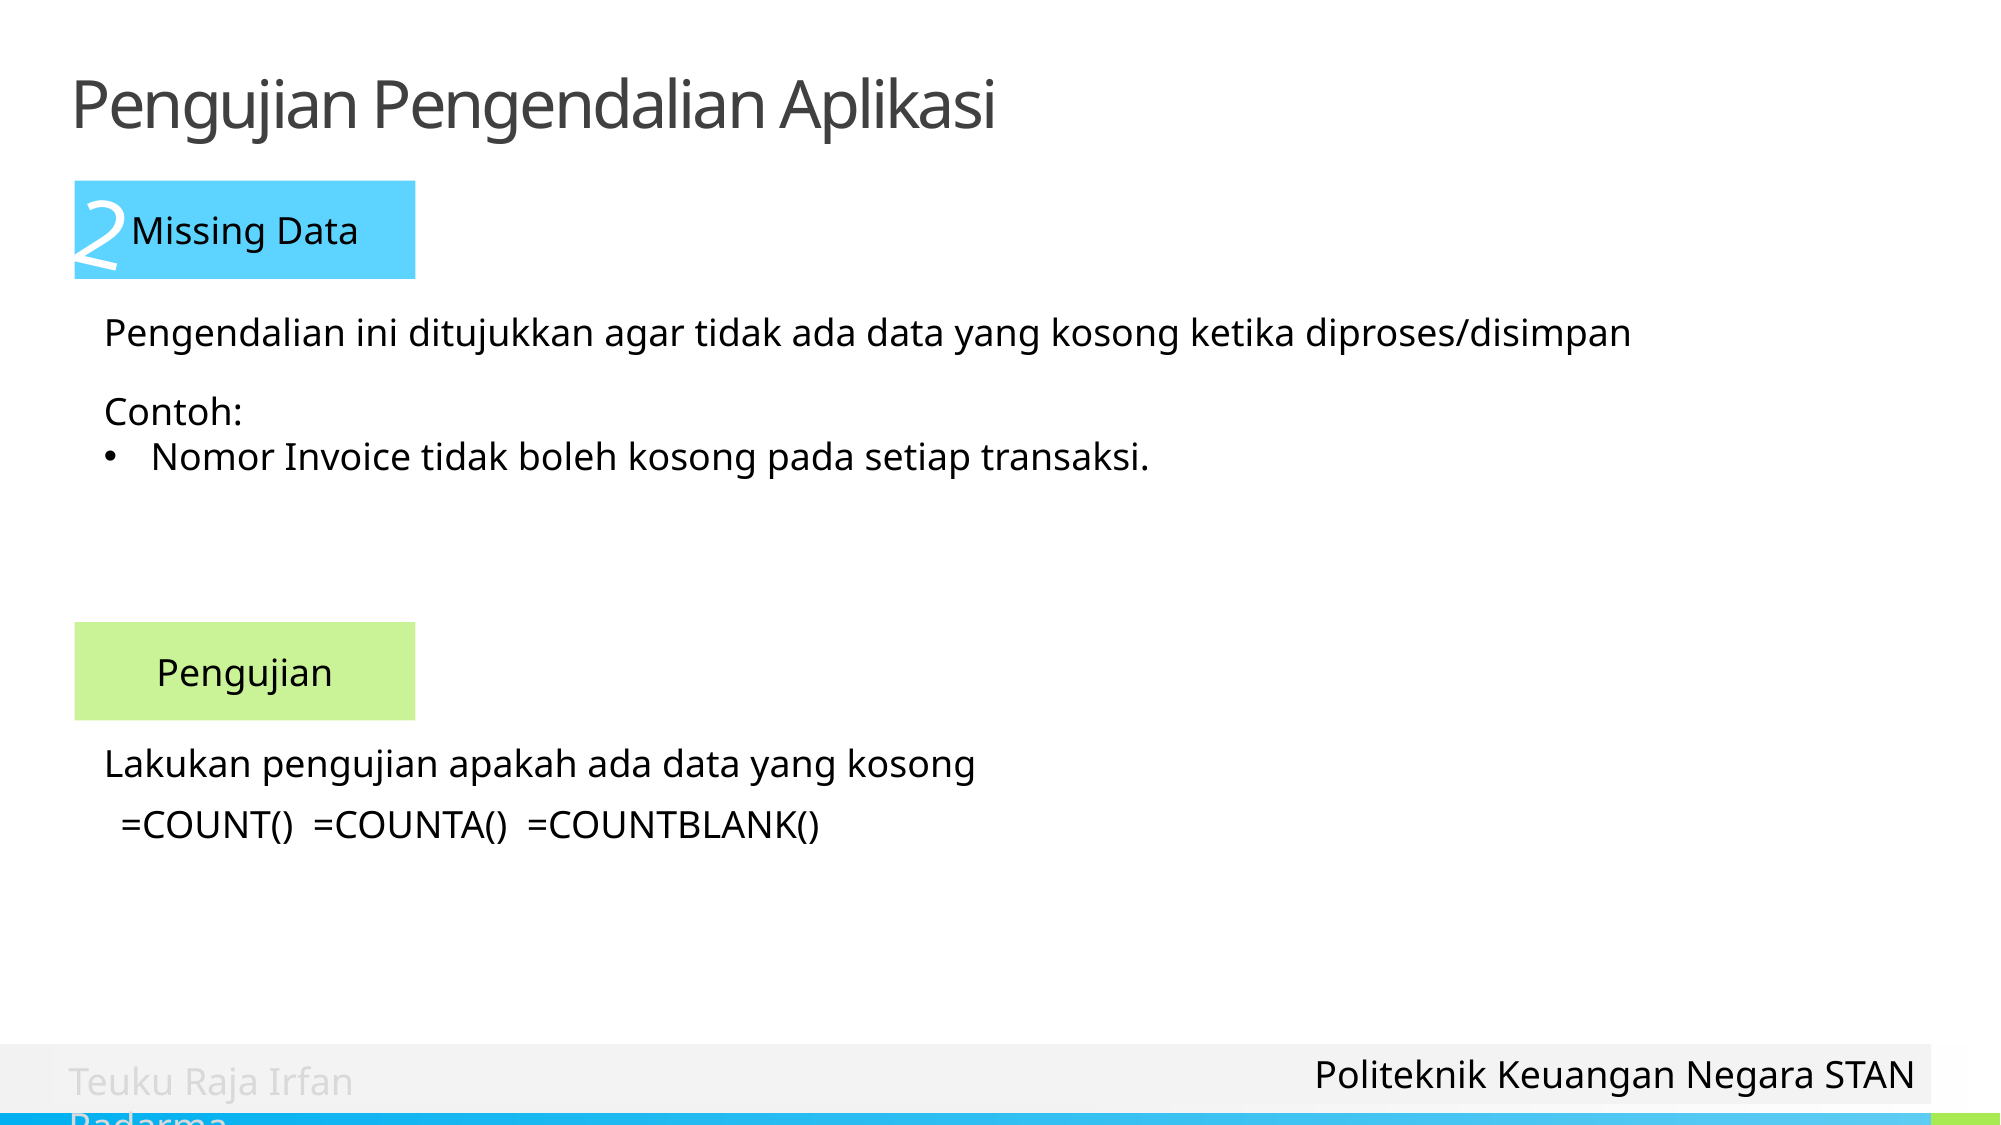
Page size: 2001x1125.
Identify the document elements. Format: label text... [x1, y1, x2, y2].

title Pengujian Pengendalian Aplikasi [70, 70, 1932, 142]
text_box Pengendalian ini ditujukkan agar tidak ada data yang kosong ketika diproses/disimpan [89, 301, 1897, 362]
text_box =COUNT() =COUNTA() =COUNTBLANK() [105, 793, 836, 853]
text_box Politeknik Keuangan Negara STAN [52, 1044, 1932, 1104]
text_box Contoh: Nomor Invoice tidak boleh kosong pada setiap transaksi. [89, 380, 1897, 485]
text_box Missing Data [135, 180, 416, 280]
text_box Teuku Raja Irfan Radarma [53, 1050, 437, 1125]
text_box Lakukan pengujian apakah ada data yang kosong [89, 732, 1897, 793]
text_box 2 [49, 161, 158, 301]
text_box Pengujian [74, 621, 416, 721]
